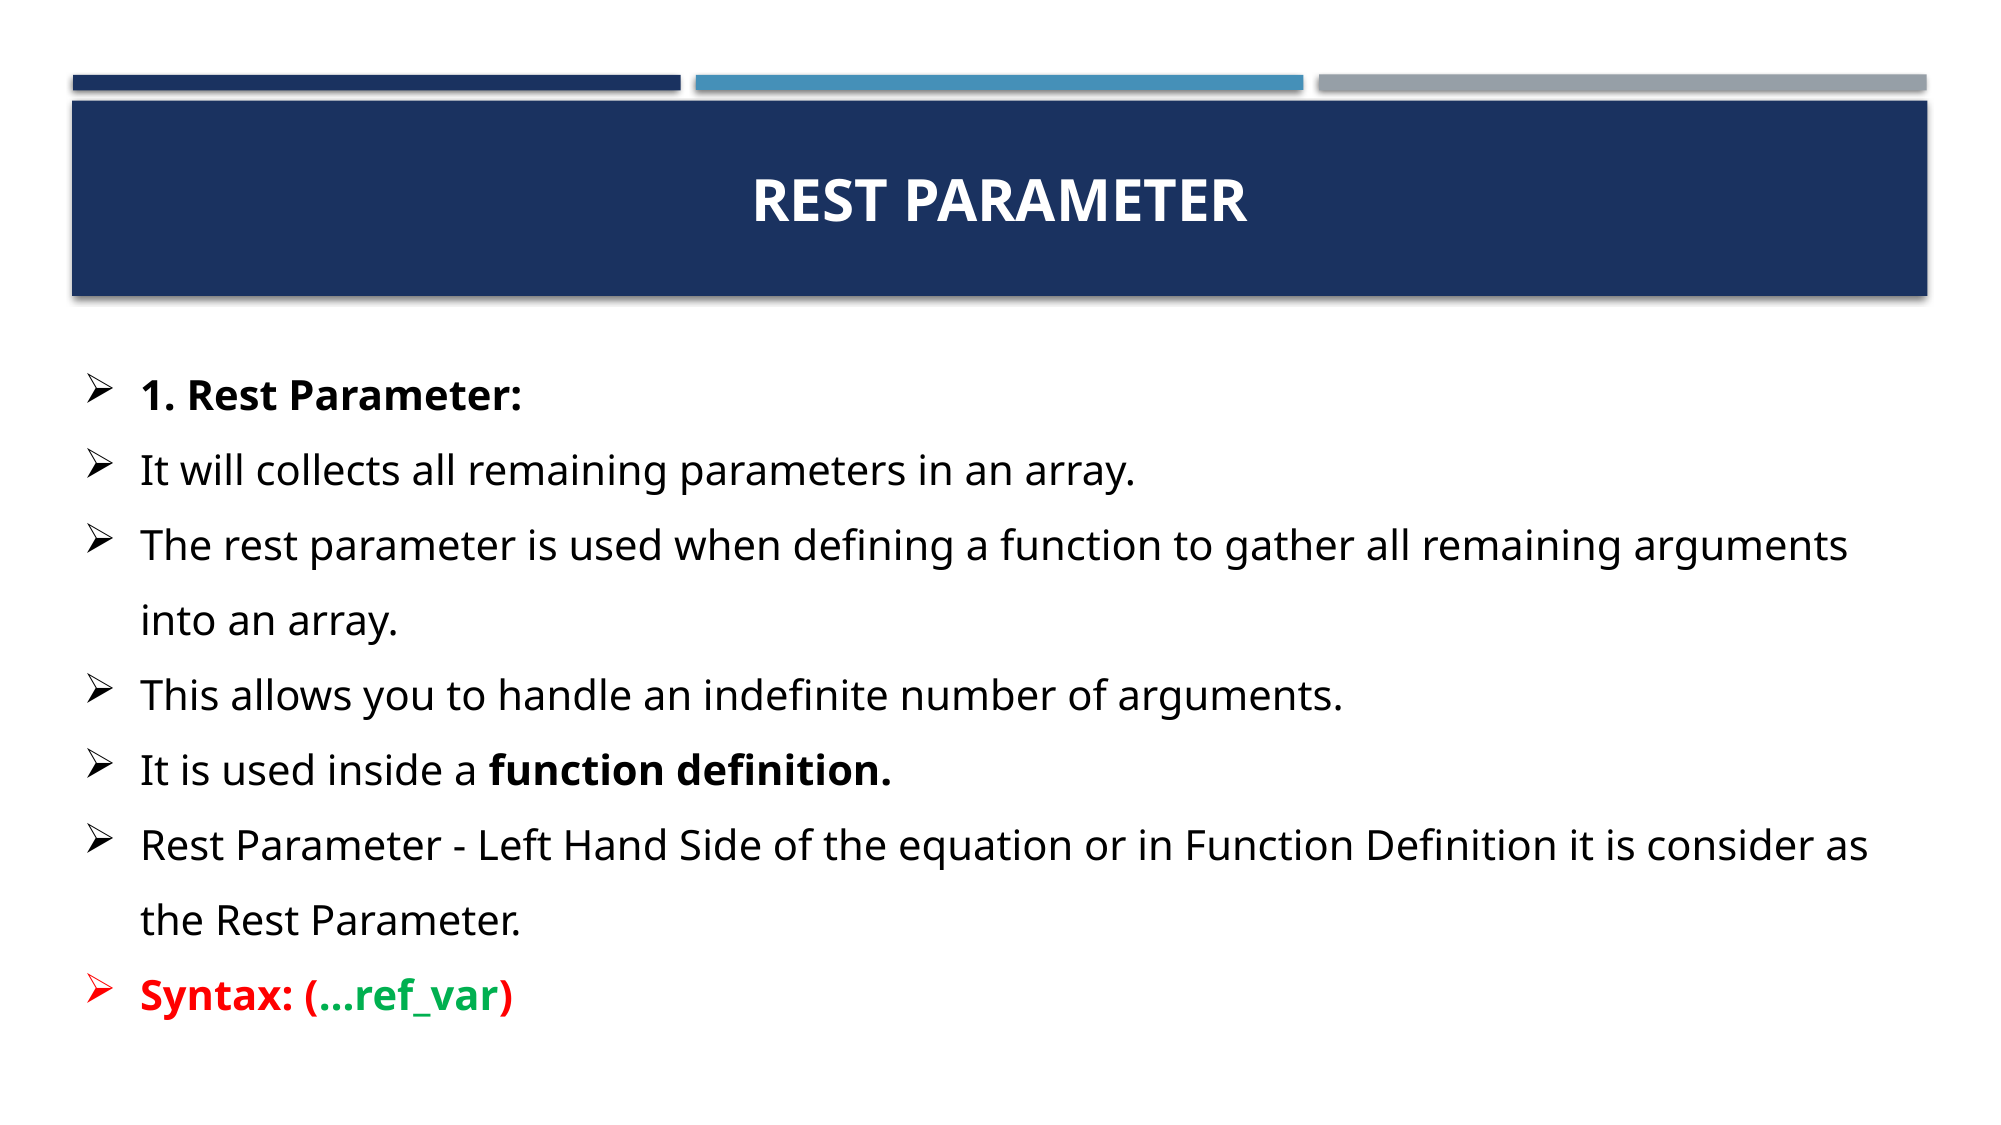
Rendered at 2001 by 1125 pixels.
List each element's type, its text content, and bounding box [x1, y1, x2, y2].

title rest parameter [95, 115, 1905, 282]
text_box 1. Rest Parameter: It will collects all remaining parameters in an array. The rest parameter is used when defining a function to gather all remaining arguments into an array. This allows you to handle an indefinite number of arguments. It is used inside a function definition. Rest Parameter - Left Hand Side of the equation or in Function Definition it is consider as the Rest Parameter. Syntax: (…ref_var) [68, 336, 1931, 1026]
